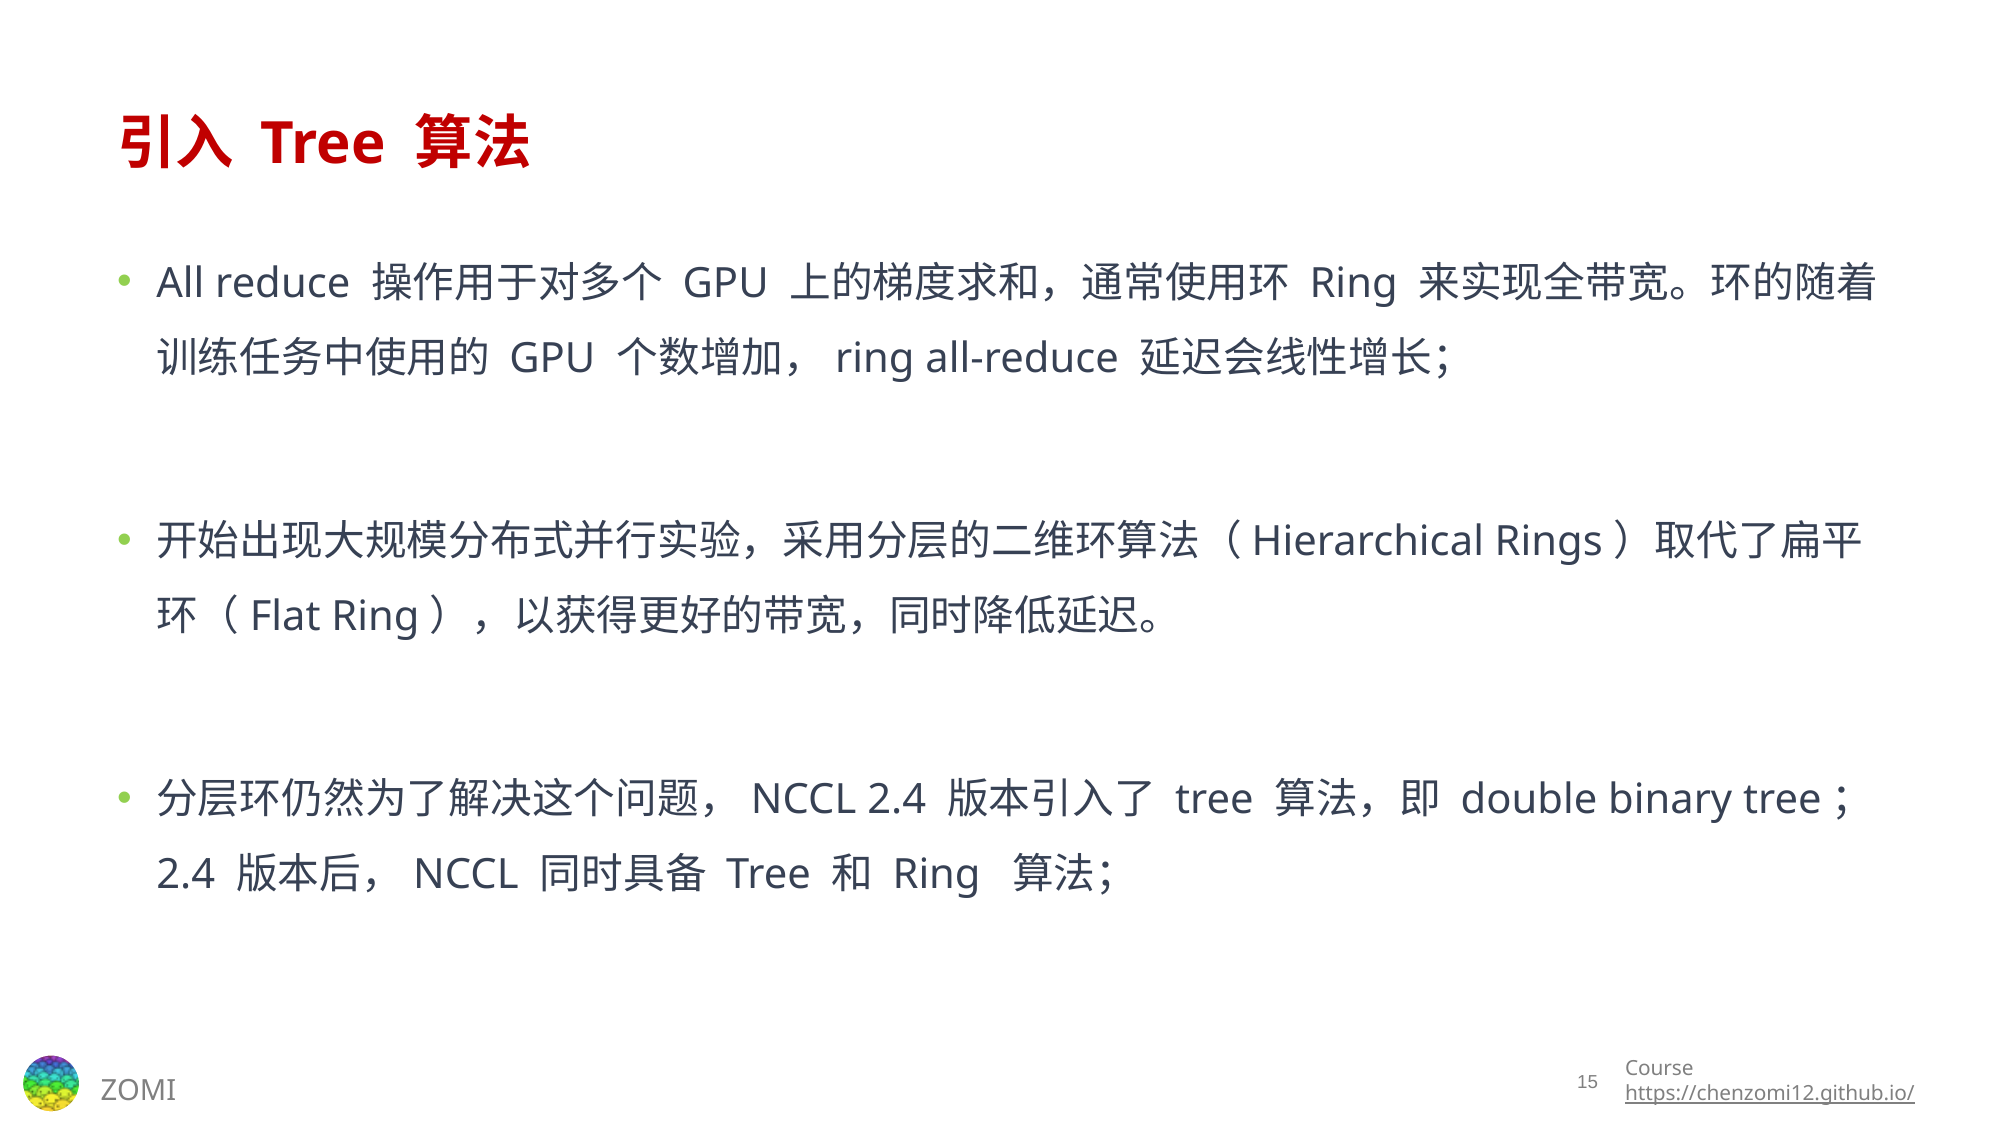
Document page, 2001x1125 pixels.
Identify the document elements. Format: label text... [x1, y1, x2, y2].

picture [24, 1056, 78, 1111]
list All reduce 操作用于对多个 GPU 上的梯度求和，通常使用环 Ring 来实现全带宽。环的随着训练任务中使用的 GPU 个数增加，ring all-reduce 延迟会线性增长； 开始出现大规模分布式并行实验，采用分层的二维环算法（Hierarchical Rings）取代了扁平环（Flat Ring），以获得更好的带宽，同时降低延迟。 分层环仍然为了解决这个问题，NCCL 2.4 版本引入了 tree 算法，即 double binary tree；2.4 版本后，NCCL 同时具备 Tree 和 Ring 算法； [102, 223, 1901, 1043]
title 引入 Tree 算法 [102, 91, 1901, 189]
